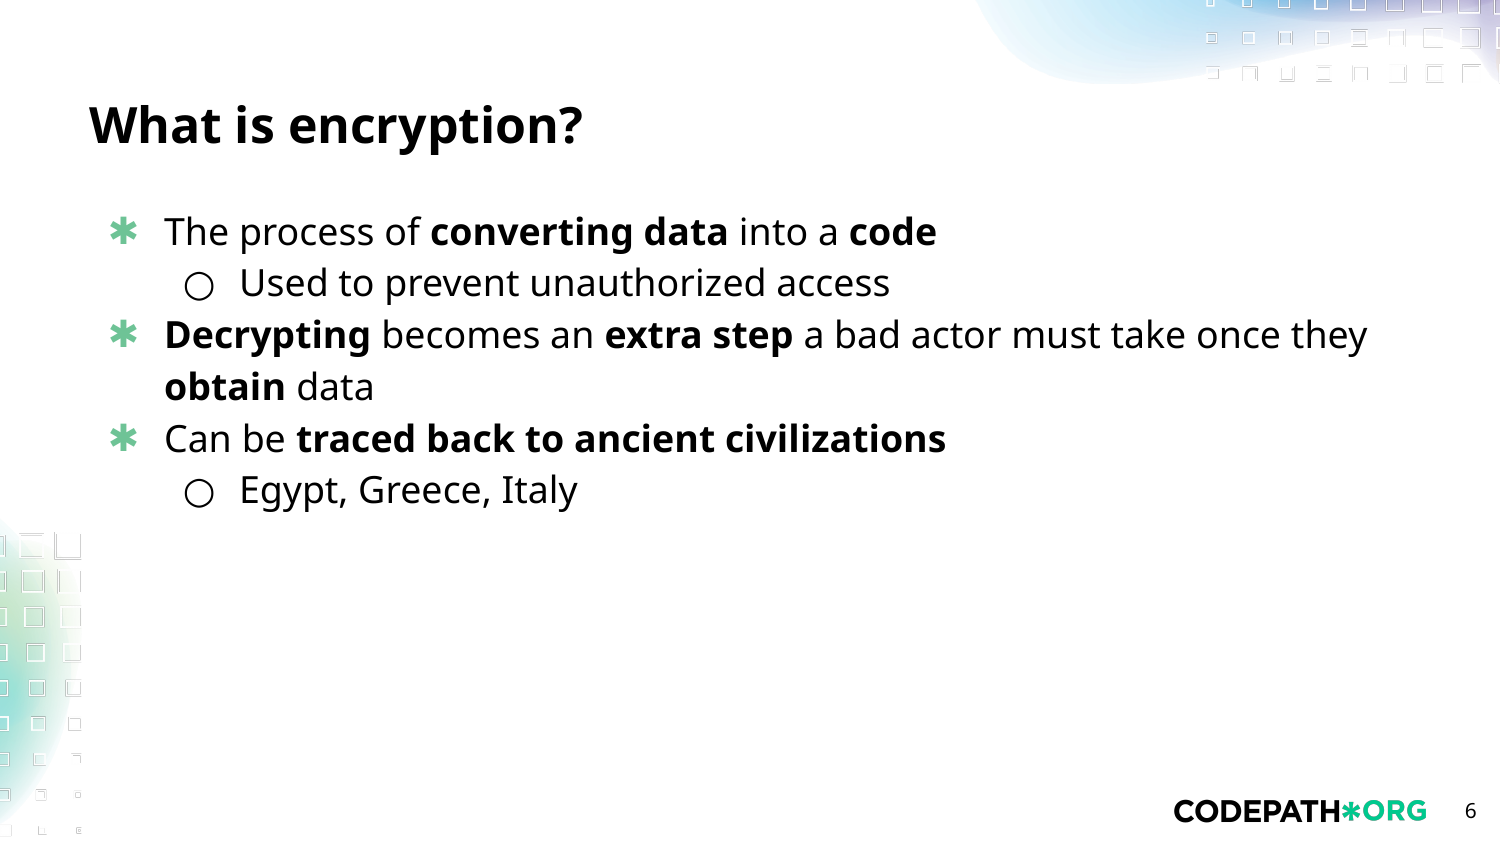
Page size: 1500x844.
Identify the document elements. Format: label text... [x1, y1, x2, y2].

picture [1173, 799, 1401, 823]
slide_number ‹#› [1401, 786, 1492, 837]
picture [950, 0, 1500, 96]
list The process of converting data into a code Used to prevent unauthorized access Decrypting becomes an extra step a bad actor must take once they obtain data Can be traced back to ancient civilizations Egypt, Greece, Italy [74, 185, 1426, 758]
title What is encryption? [74, 78, 1426, 173]
picture [0, 451, 166, 844]
